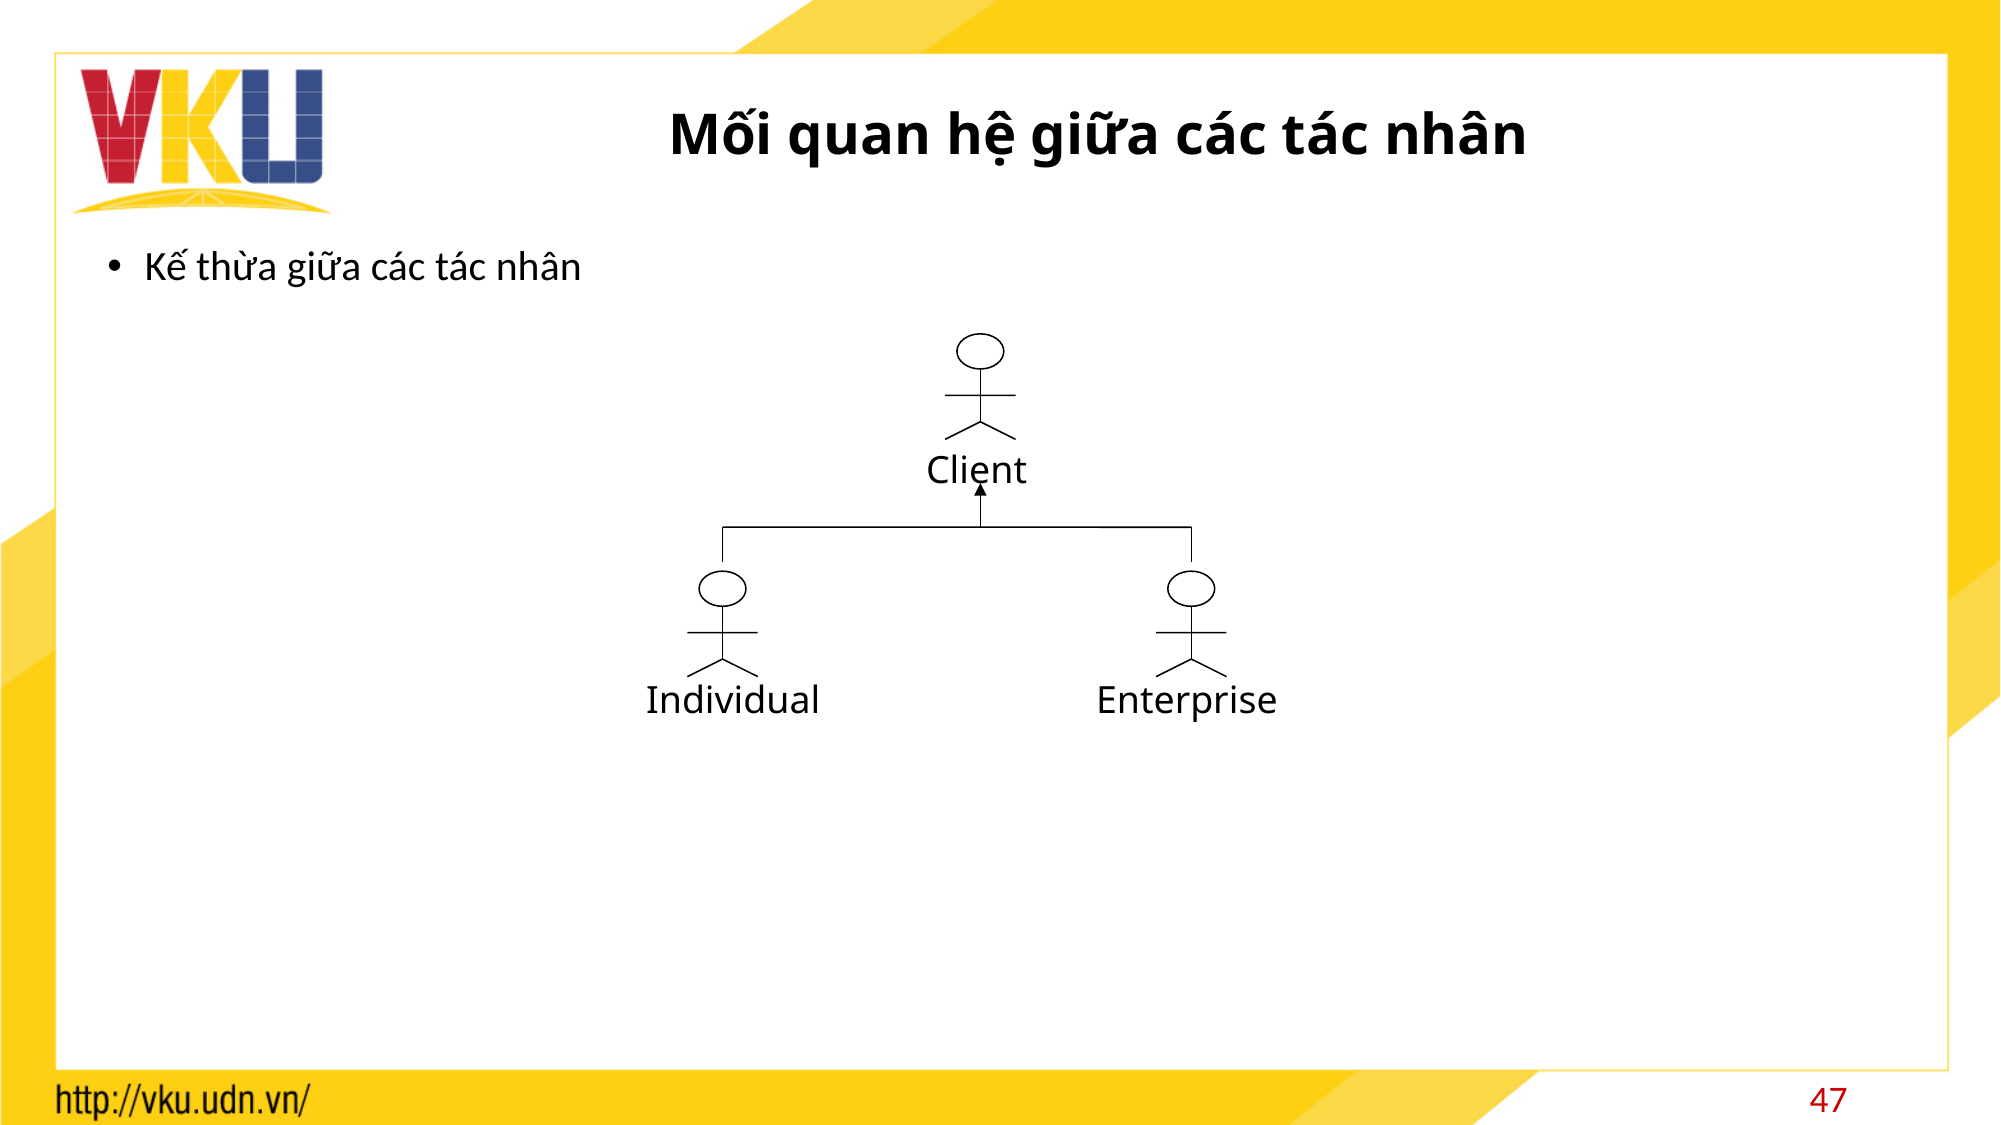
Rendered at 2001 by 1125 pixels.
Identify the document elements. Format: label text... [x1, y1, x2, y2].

slide_number 47 [1412, 1071, 1863, 1125]
title Mối quan hệ giữa các tác nhân [335, 59, 1863, 213]
list Kế thừa giữa các tác nhân [92, 237, 1863, 1014]
picture [0, 0, 2001, 1125]
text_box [631, 333, 1292, 730]
